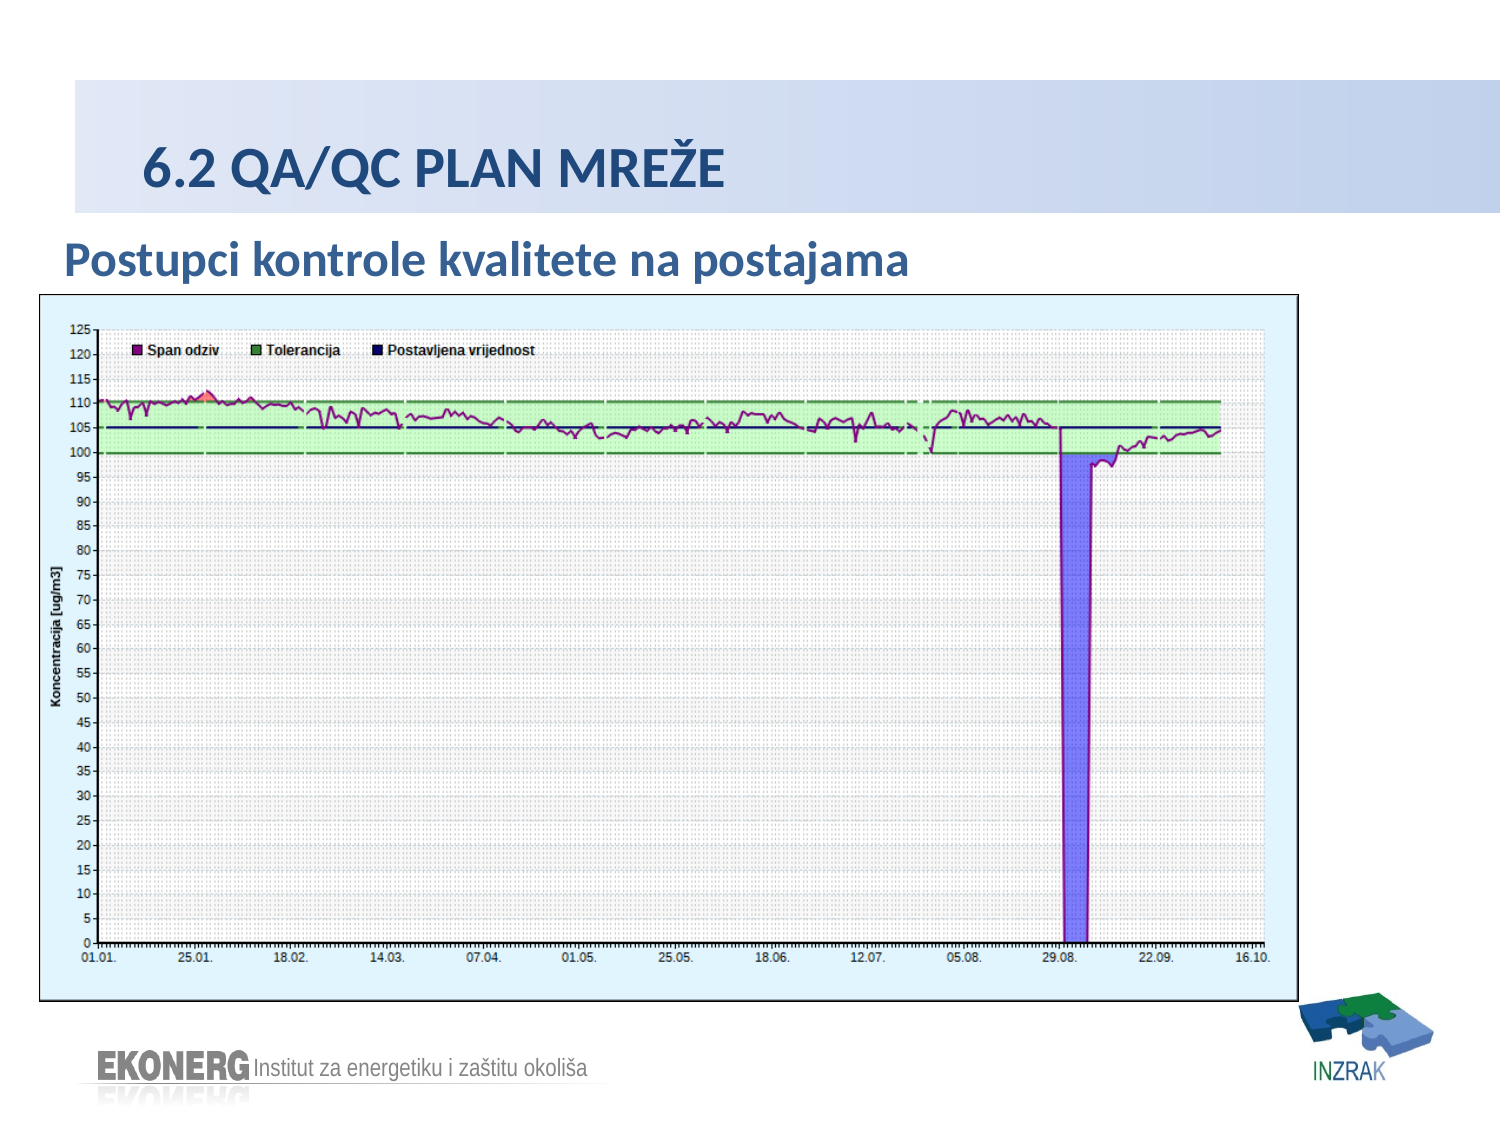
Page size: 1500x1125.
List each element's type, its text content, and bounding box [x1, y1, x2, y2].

picture [39, 294, 1434, 1088]
text_box Postupci kontrole kvalitete na postajama [50, 219, 1404, 294]
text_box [61, 1038, 636, 1112]
title 6.2 QA/QC PLAN MREŽE [75, 80, 1500, 213]
